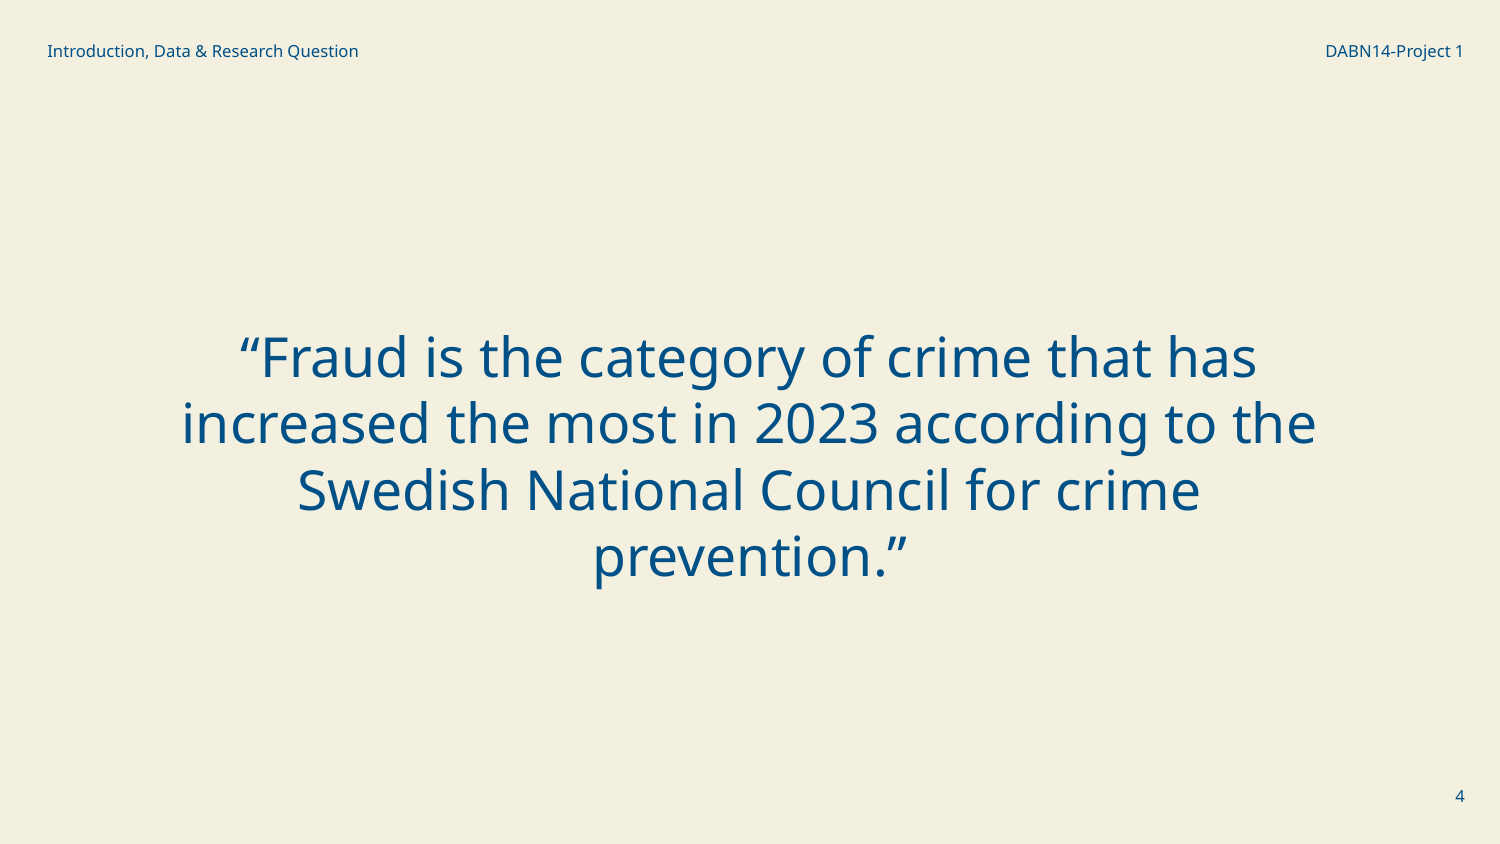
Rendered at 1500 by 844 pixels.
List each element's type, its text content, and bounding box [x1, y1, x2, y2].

slide_number ‹#› [1389, 764, 1480, 830]
list Introduction, Data & Research Question [32, 32, 430, 67]
subtitle “Fraud is the category of crime that has increased the most in 2023 according to the Swedish National Council for crime prevention.” [159, 195, 1340, 715]
list DABN14-Project 1 [1162, 32, 1480, 67]
